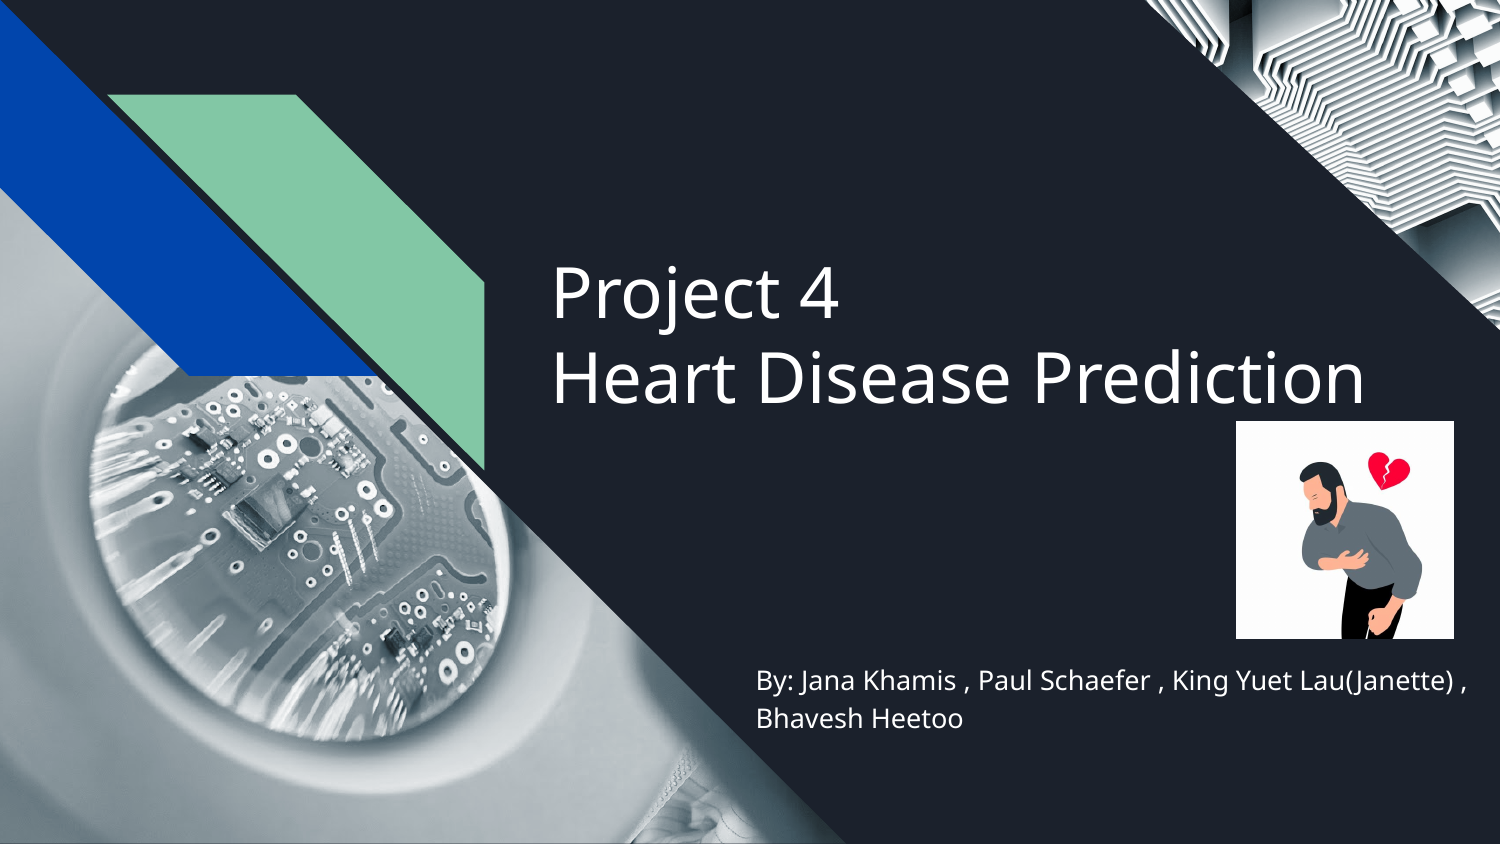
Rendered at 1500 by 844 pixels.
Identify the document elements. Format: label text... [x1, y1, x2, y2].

picture [1144, 0, 1500, 331]
picture [0, 189, 847, 844]
subtitle By: Jana Khamis , Paul Schaefer , King Yuet Lau(Janette) , Bhavesh Heetoo [740, 643, 1494, 738]
picture [1236, 421, 1454, 639]
title Project 4 Heart Disease Prediction [535, 232, 1454, 570]
